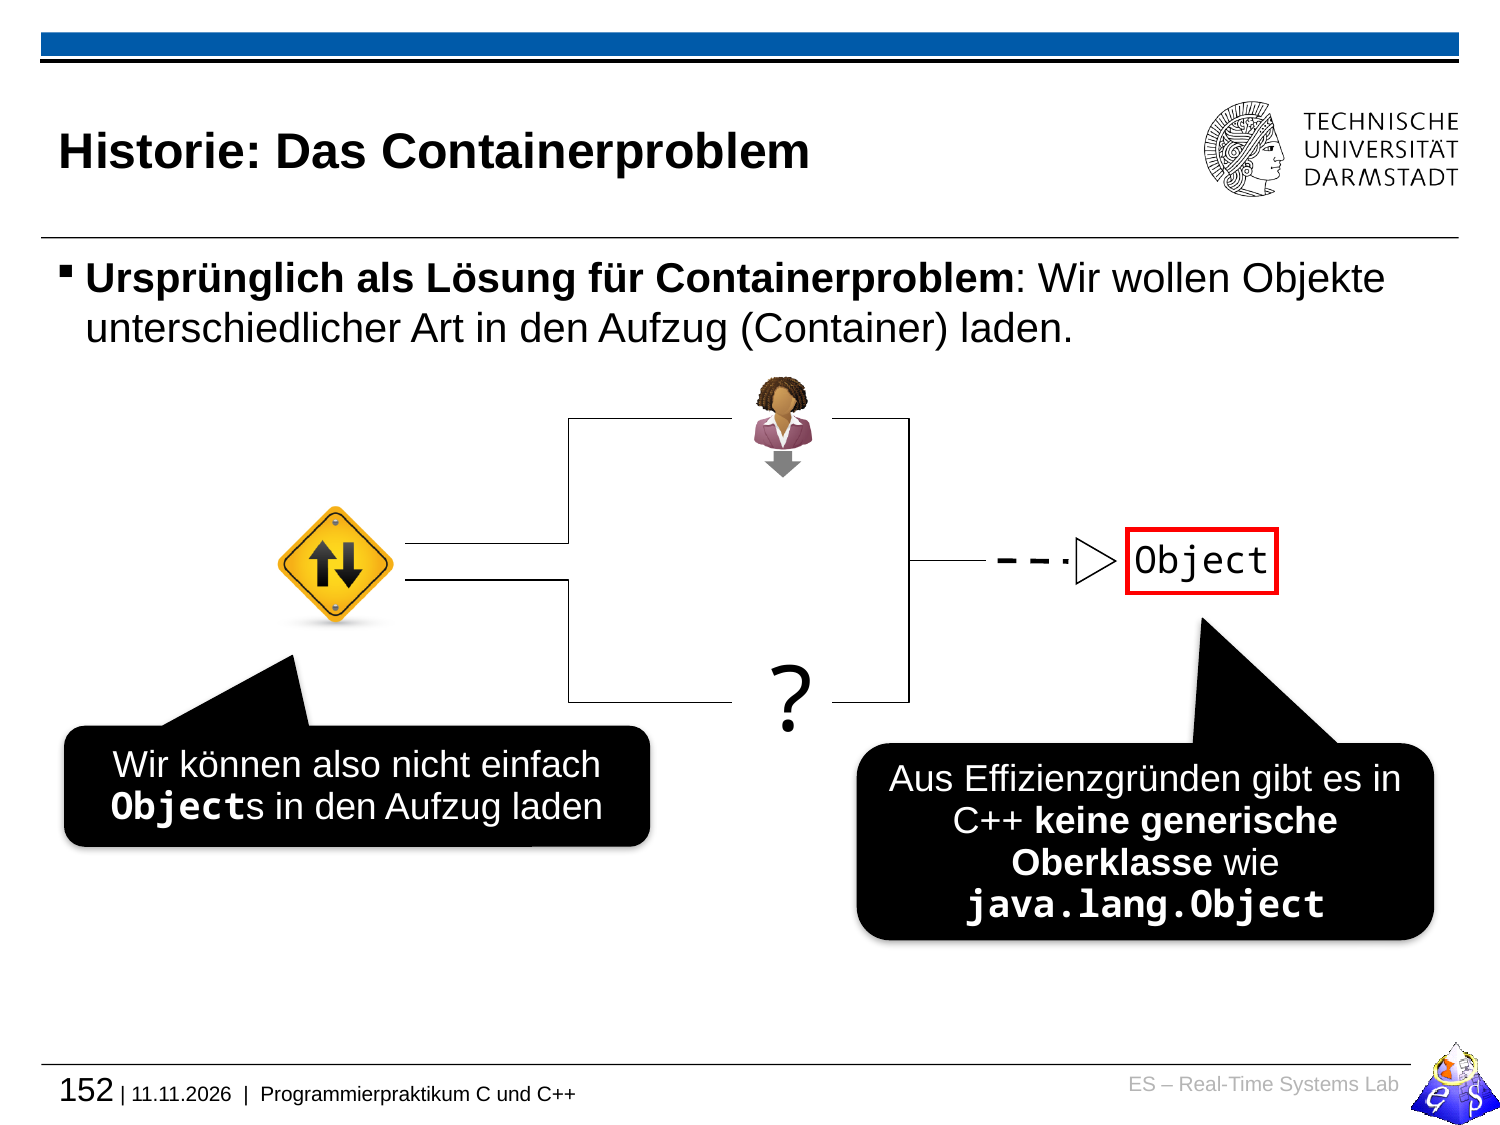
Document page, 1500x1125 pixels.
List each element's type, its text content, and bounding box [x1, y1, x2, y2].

text_box Aus Effizienzgründen gibt es in C++ keine generische Oberklasse wie java.lang.Object [856, 617, 1435, 941]
text_box Object [1127, 529, 1277, 594]
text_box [405, 579, 732, 703]
list Ursprünglich als Lösung für Containerproblem: Wir wollen Objekte unterschiedlicher Art in den Aufzug (Container) laden. [41, 243, 1459, 1059]
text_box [831, 418, 986, 559]
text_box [404, 418, 732, 544]
picture [1411, 1041, 1500, 1125]
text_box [998, 562, 1068, 568]
picture [1187, 84, 1483, 214]
picture [265, 495, 406, 641]
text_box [831, 560, 986, 703]
title Historie: Das Containerproblem [58, 80, 1187, 218]
text_box Wir können also nicht einfach Objects in den Aufzug laden [64, 654, 651, 847]
text_box ? [748, 642, 834, 760]
text_box [1076, 538, 1116, 584]
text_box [753, 373, 817, 478]
